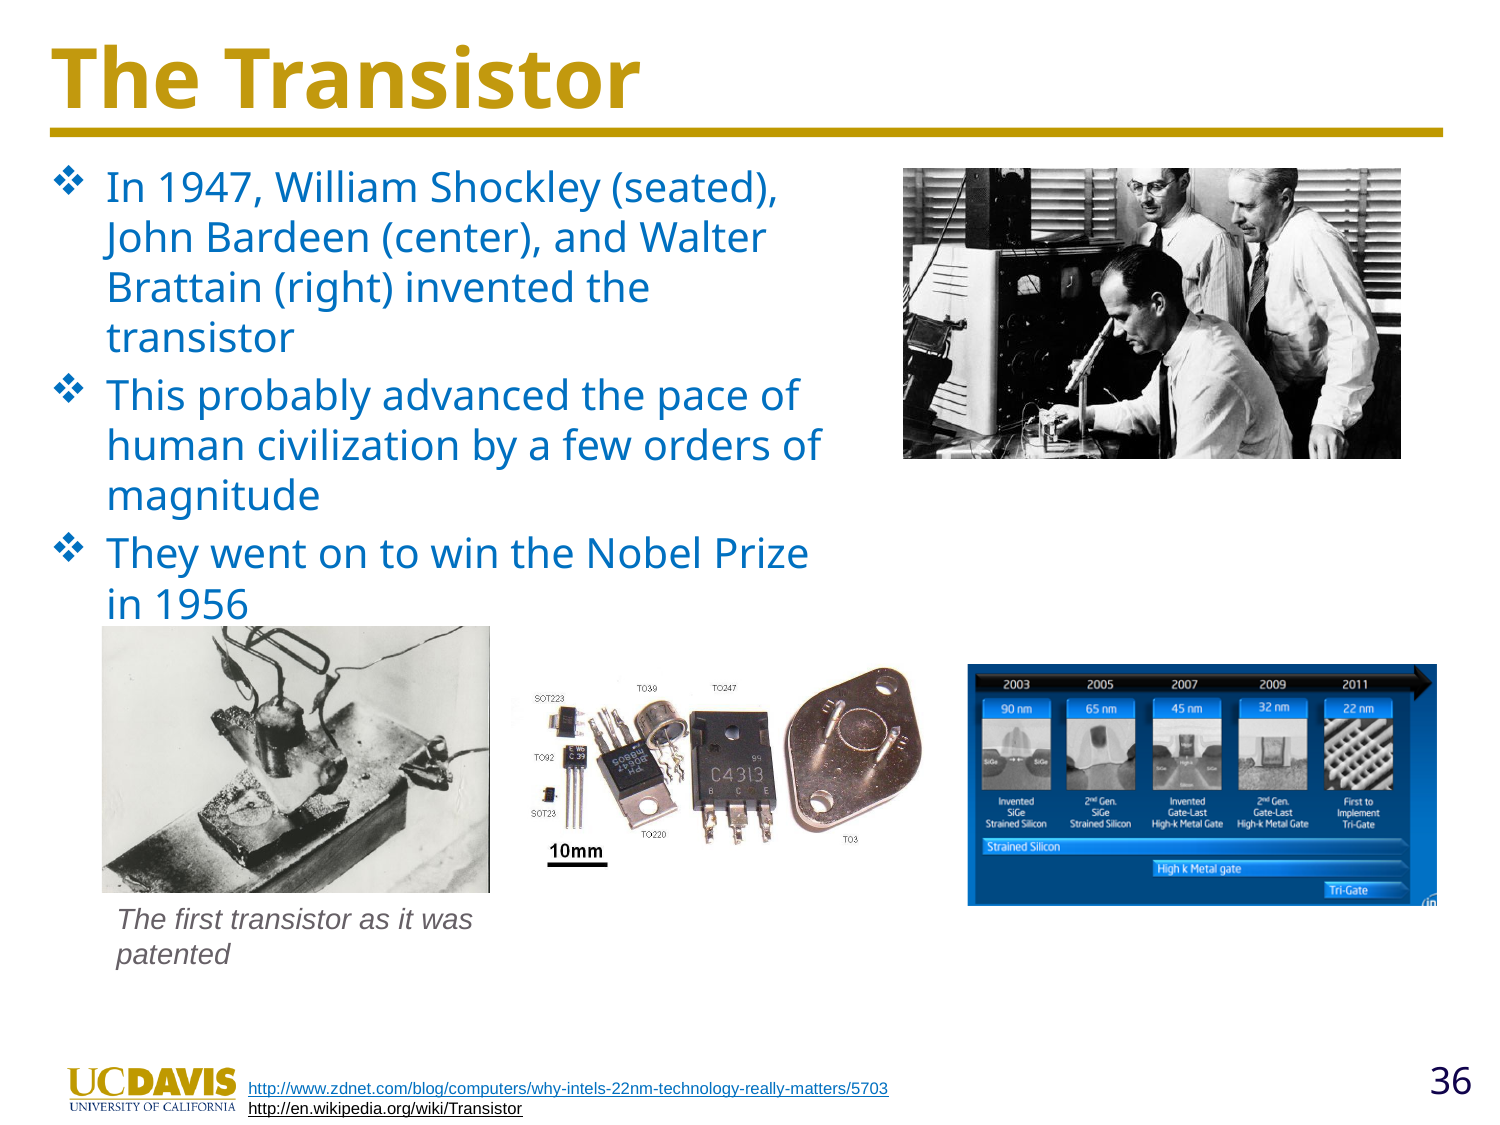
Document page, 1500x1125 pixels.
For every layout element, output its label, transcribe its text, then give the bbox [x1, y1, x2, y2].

picture [67, 1067, 236, 1111]
picture [903, 168, 1401, 460]
text_box http://www.zdnet.com/blog/computers/why-intels-22nm-technology-really-matters/5703 http://en.wikipedia.org/wiki/Transistor [233, 1070, 1243, 1125]
picture [967, 664, 1438, 906]
picture [511, 655, 931, 887]
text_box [101, 626, 512, 934]
title The Transistor [49, 0, 1273, 151]
list In 1947, William Shockley (seated), John Bardeen (center), and Walter Brattain (right) invented the transistor This probably advanced the pace of human civilization by a few orders of magnitude They went on to win the Nobel Prize in 1956 [49, 152, 858, 865]
